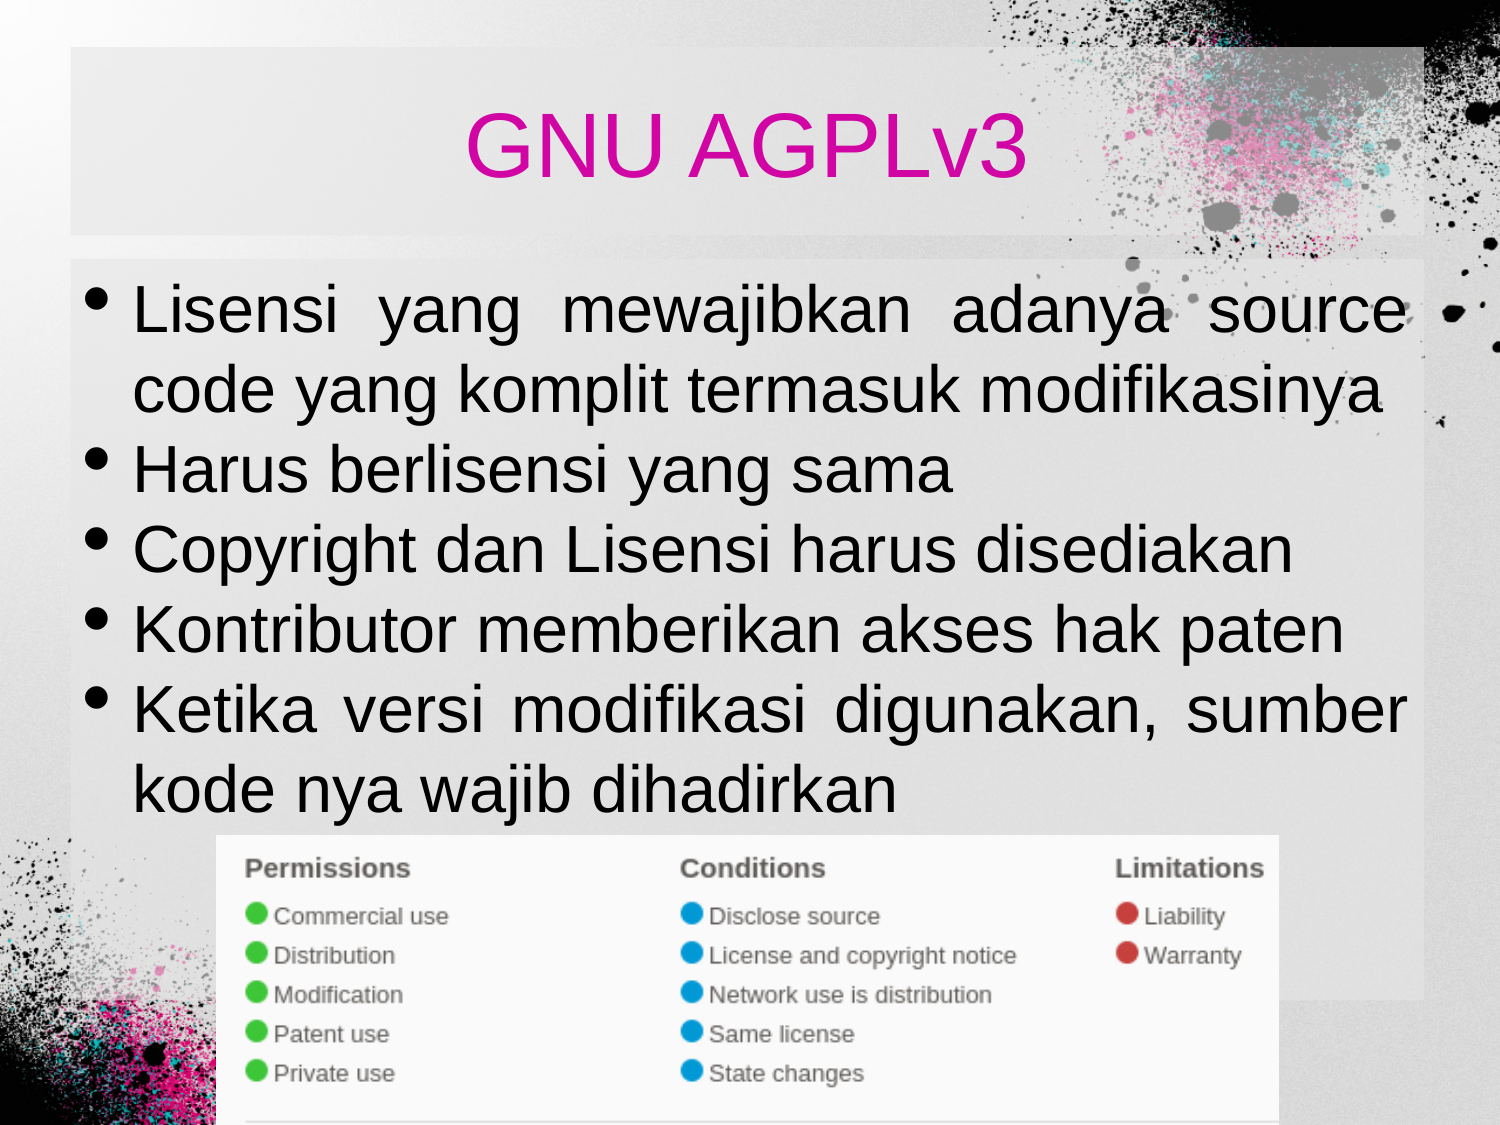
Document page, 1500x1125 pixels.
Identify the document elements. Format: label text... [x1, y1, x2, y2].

title GNU AGPLv3 [70, 47, 1425, 236]
picture [0, 0, 1500, 1125]
list Lisensi yang mewajibkan adanya source code yang komplit termasuk modifikasinya Harus berlisensi yang sama Copyright dan Lisensi harus disediakan Kontributor memberikan akses hak paten Ketika versi modifikasi digunakan, sumber kode nya wajib dihadirkan [70, 258, 1425, 1001]
